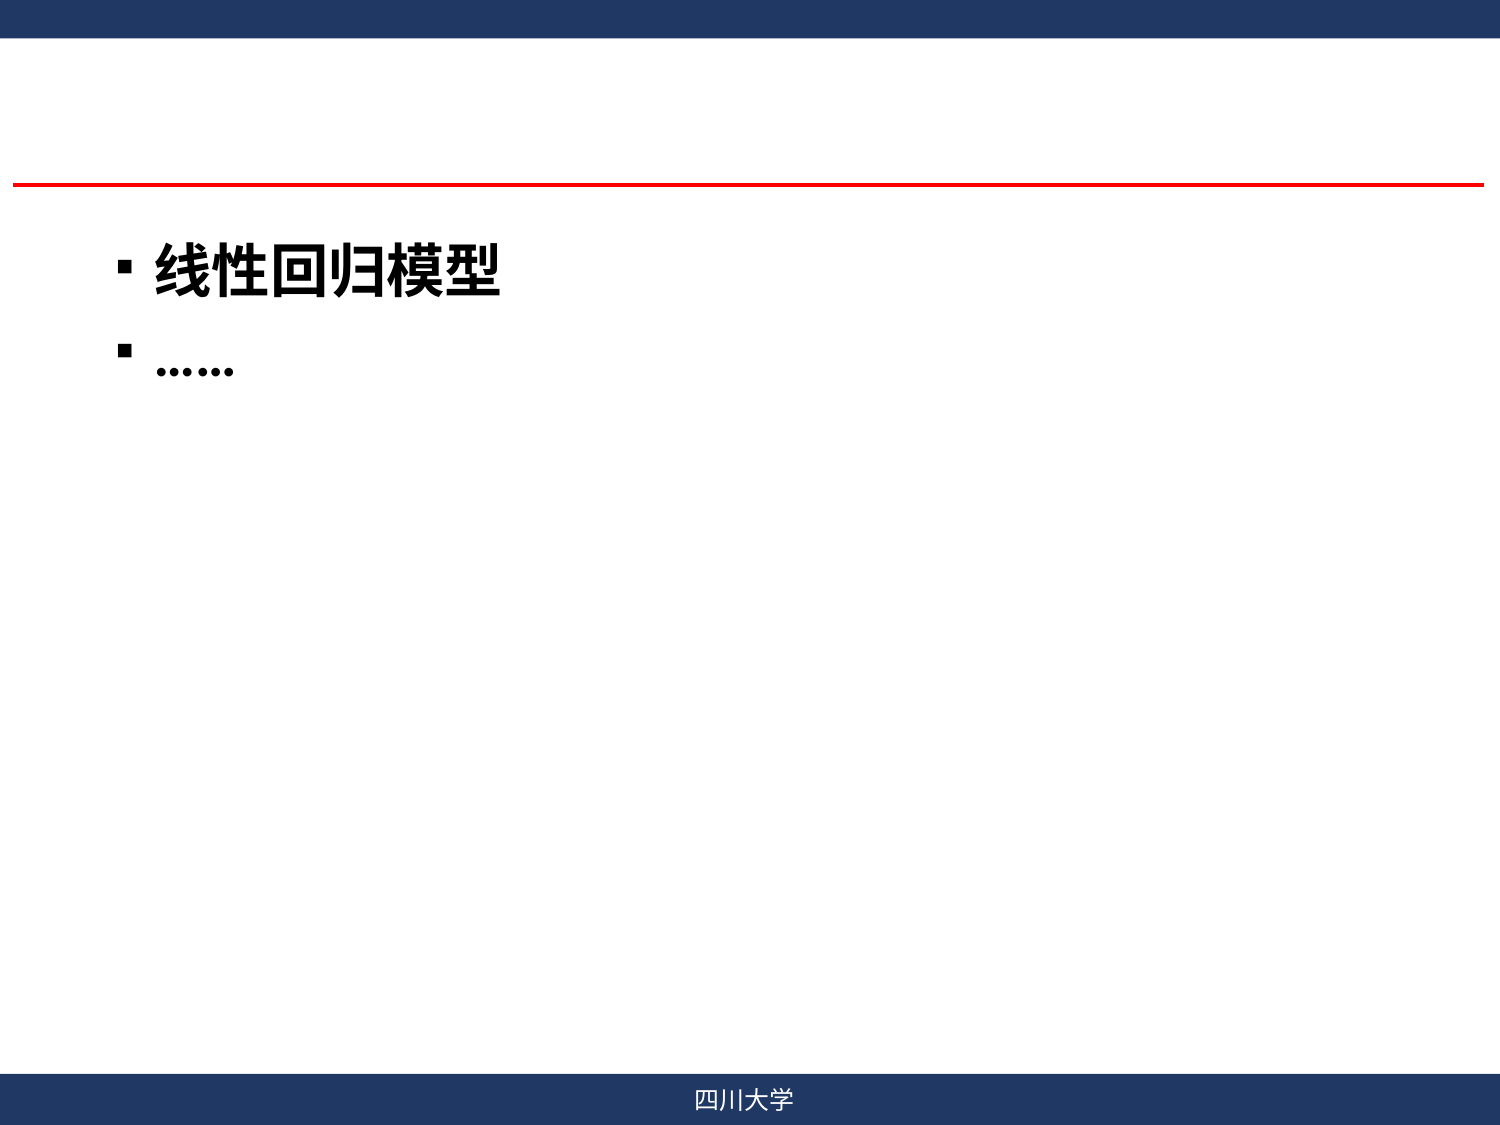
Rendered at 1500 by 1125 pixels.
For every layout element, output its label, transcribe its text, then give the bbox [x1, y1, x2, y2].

list 线性回归模型 …… [101, 234, 1395, 1024]
